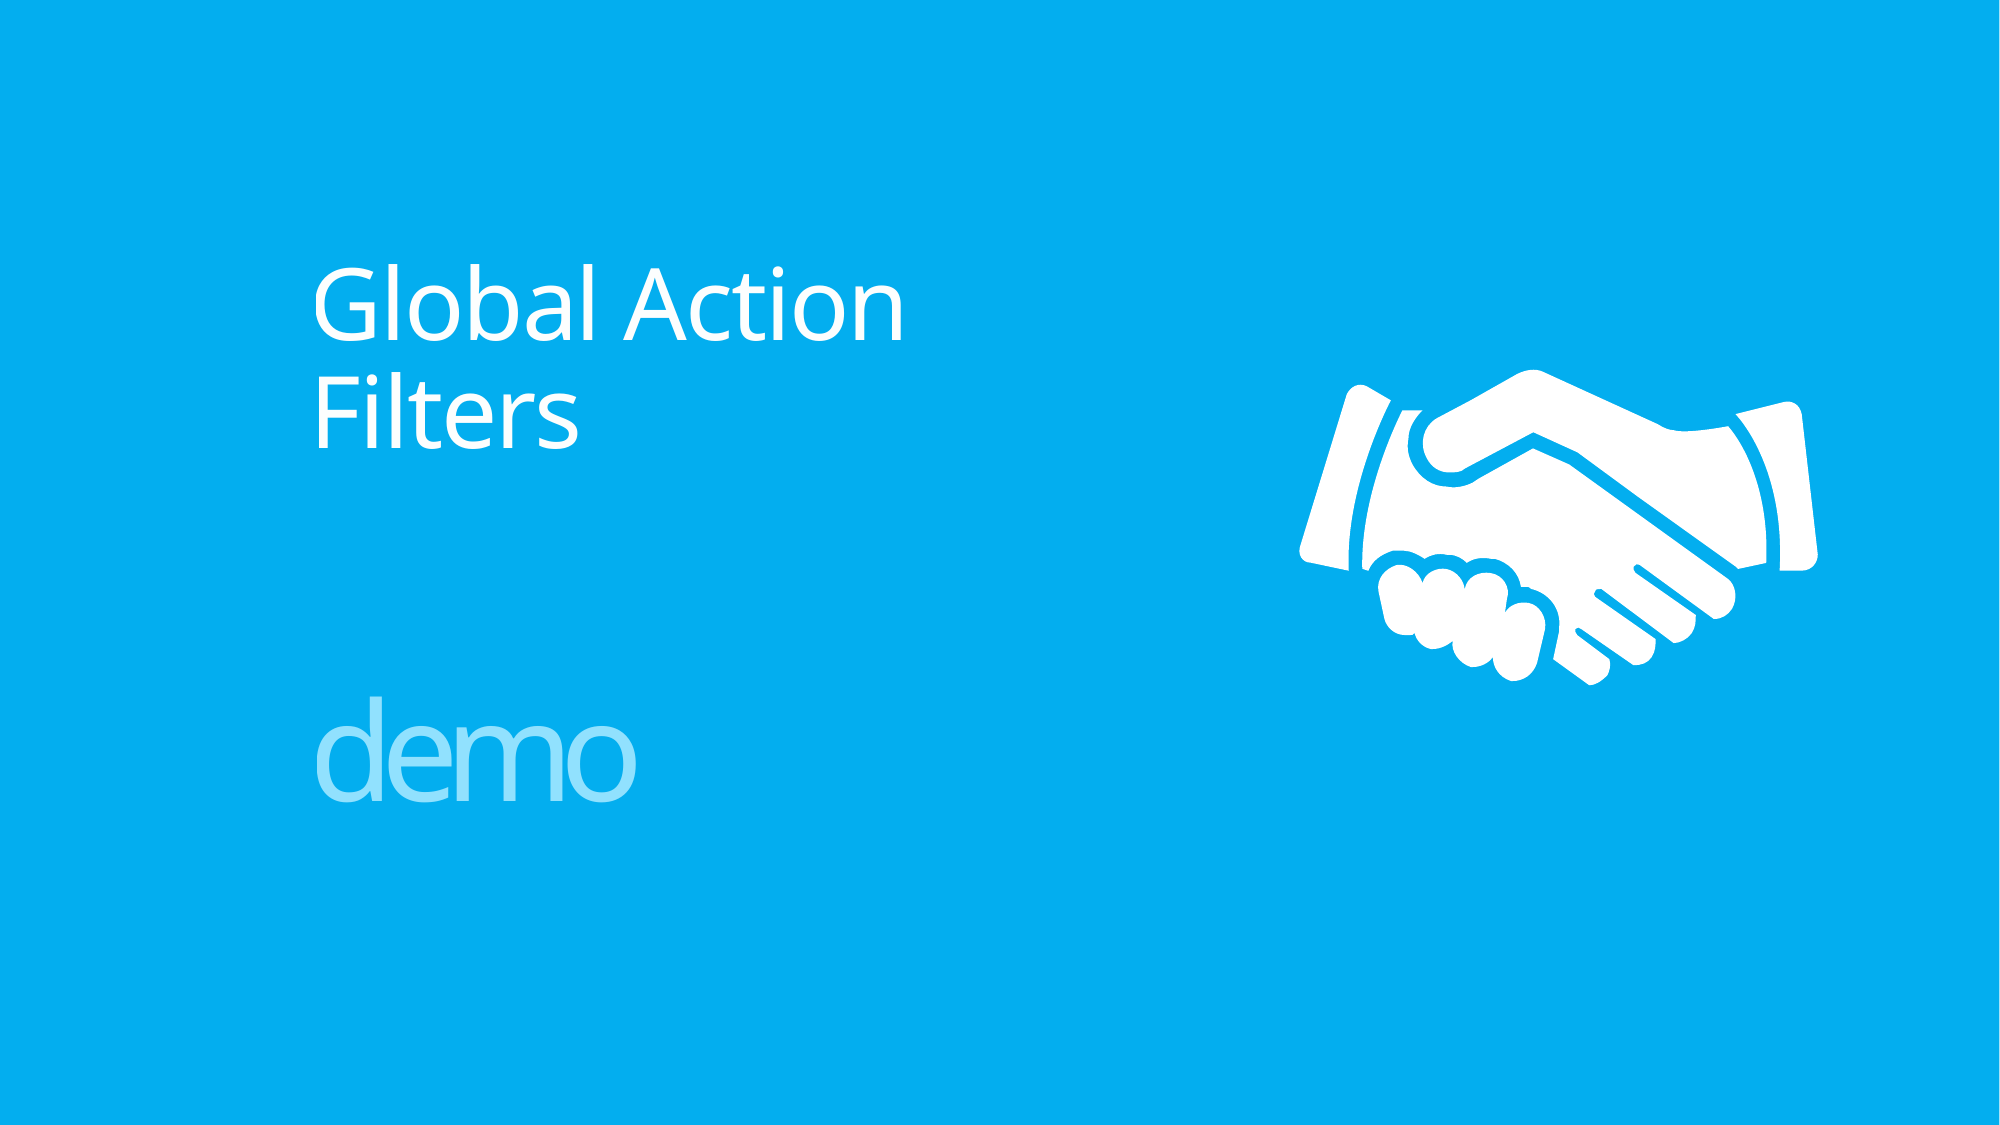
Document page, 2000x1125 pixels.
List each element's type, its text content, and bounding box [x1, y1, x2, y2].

list demo [309, 682, 1766, 892]
title Global Action Filters [309, 237, 1000, 488]
